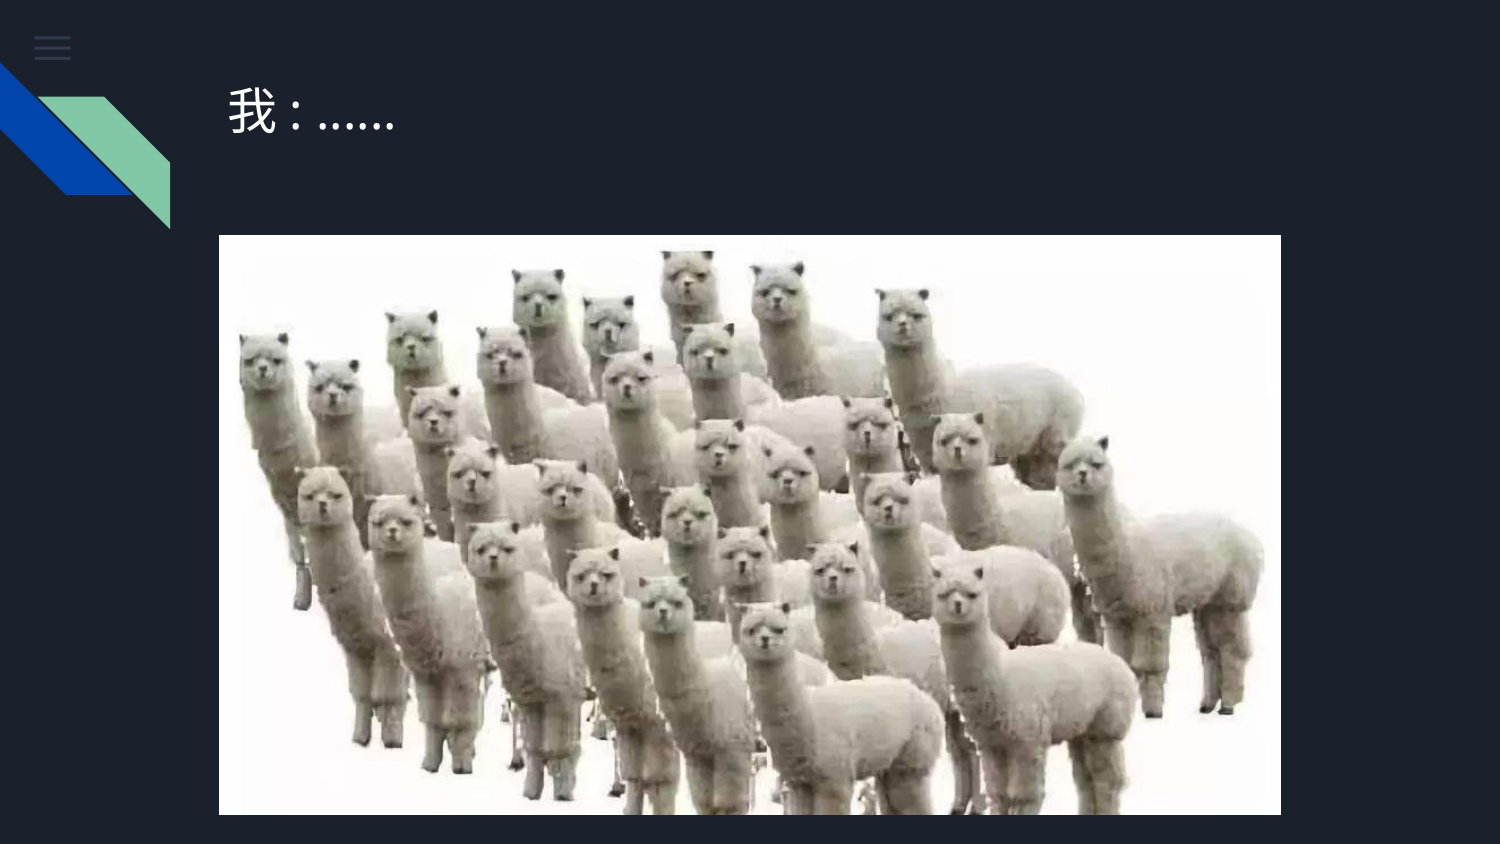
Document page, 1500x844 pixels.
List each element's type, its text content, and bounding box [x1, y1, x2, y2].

picture [219, 235, 1281, 815]
title 我: ...... [212, 64, 1368, 215]
